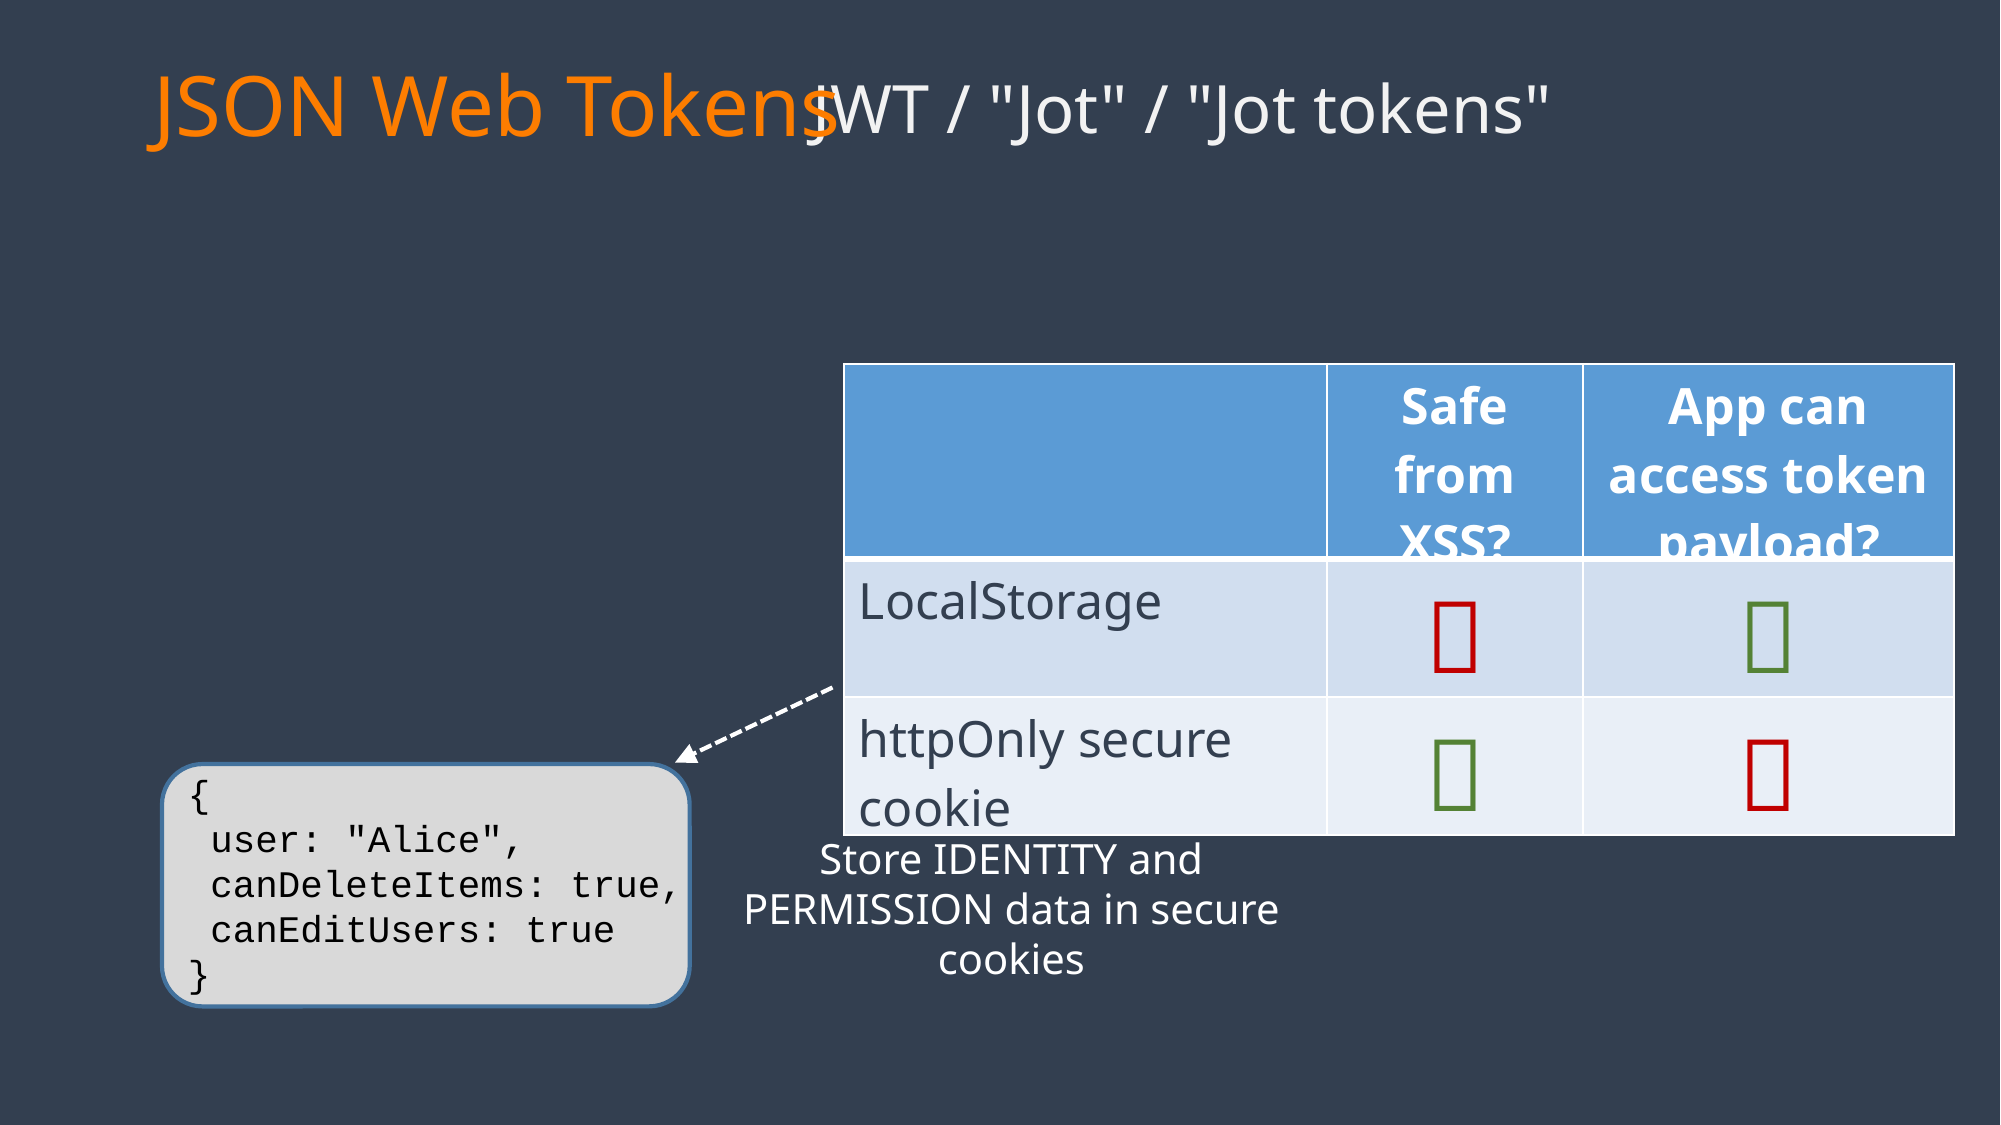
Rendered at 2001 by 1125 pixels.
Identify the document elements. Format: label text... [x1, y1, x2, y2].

table_header [845, 365, 1326, 556]
table_cell LocalStorage [845, 562, 1326, 696]
table_header App can access token payload? [1584, 365, 1953, 556]
text_box JWT / "Jot" / "Jot tokens" [1186, 59, 1568, 155]
table_cell  [1584, 562, 1953, 696]
table_cell httpOnly secure cookie [845, 698, 1326, 834]
text_box [0, 0, 2000, 160]
table_cell  [1328, 562, 1582, 696]
text_box [183, 1003, 668, 1008]
text_box [160, 775, 173, 996]
text_box { user: "Alice", canDeleteItems: true, canEditUsers: true } [173, 762, 718, 1003]
table_cell  [1584, 698, 1953, 834]
text_box Store IDENTITY and PERMISSION data in secure cookies [700, 825, 1322, 991]
table_header Safe from XSS? [1328, 365, 1582, 556]
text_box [674, 687, 833, 763]
table_cell  [1328, 698, 1582, 834]
text_box JSON Web Tokens [138, 45, 1186, 161]
